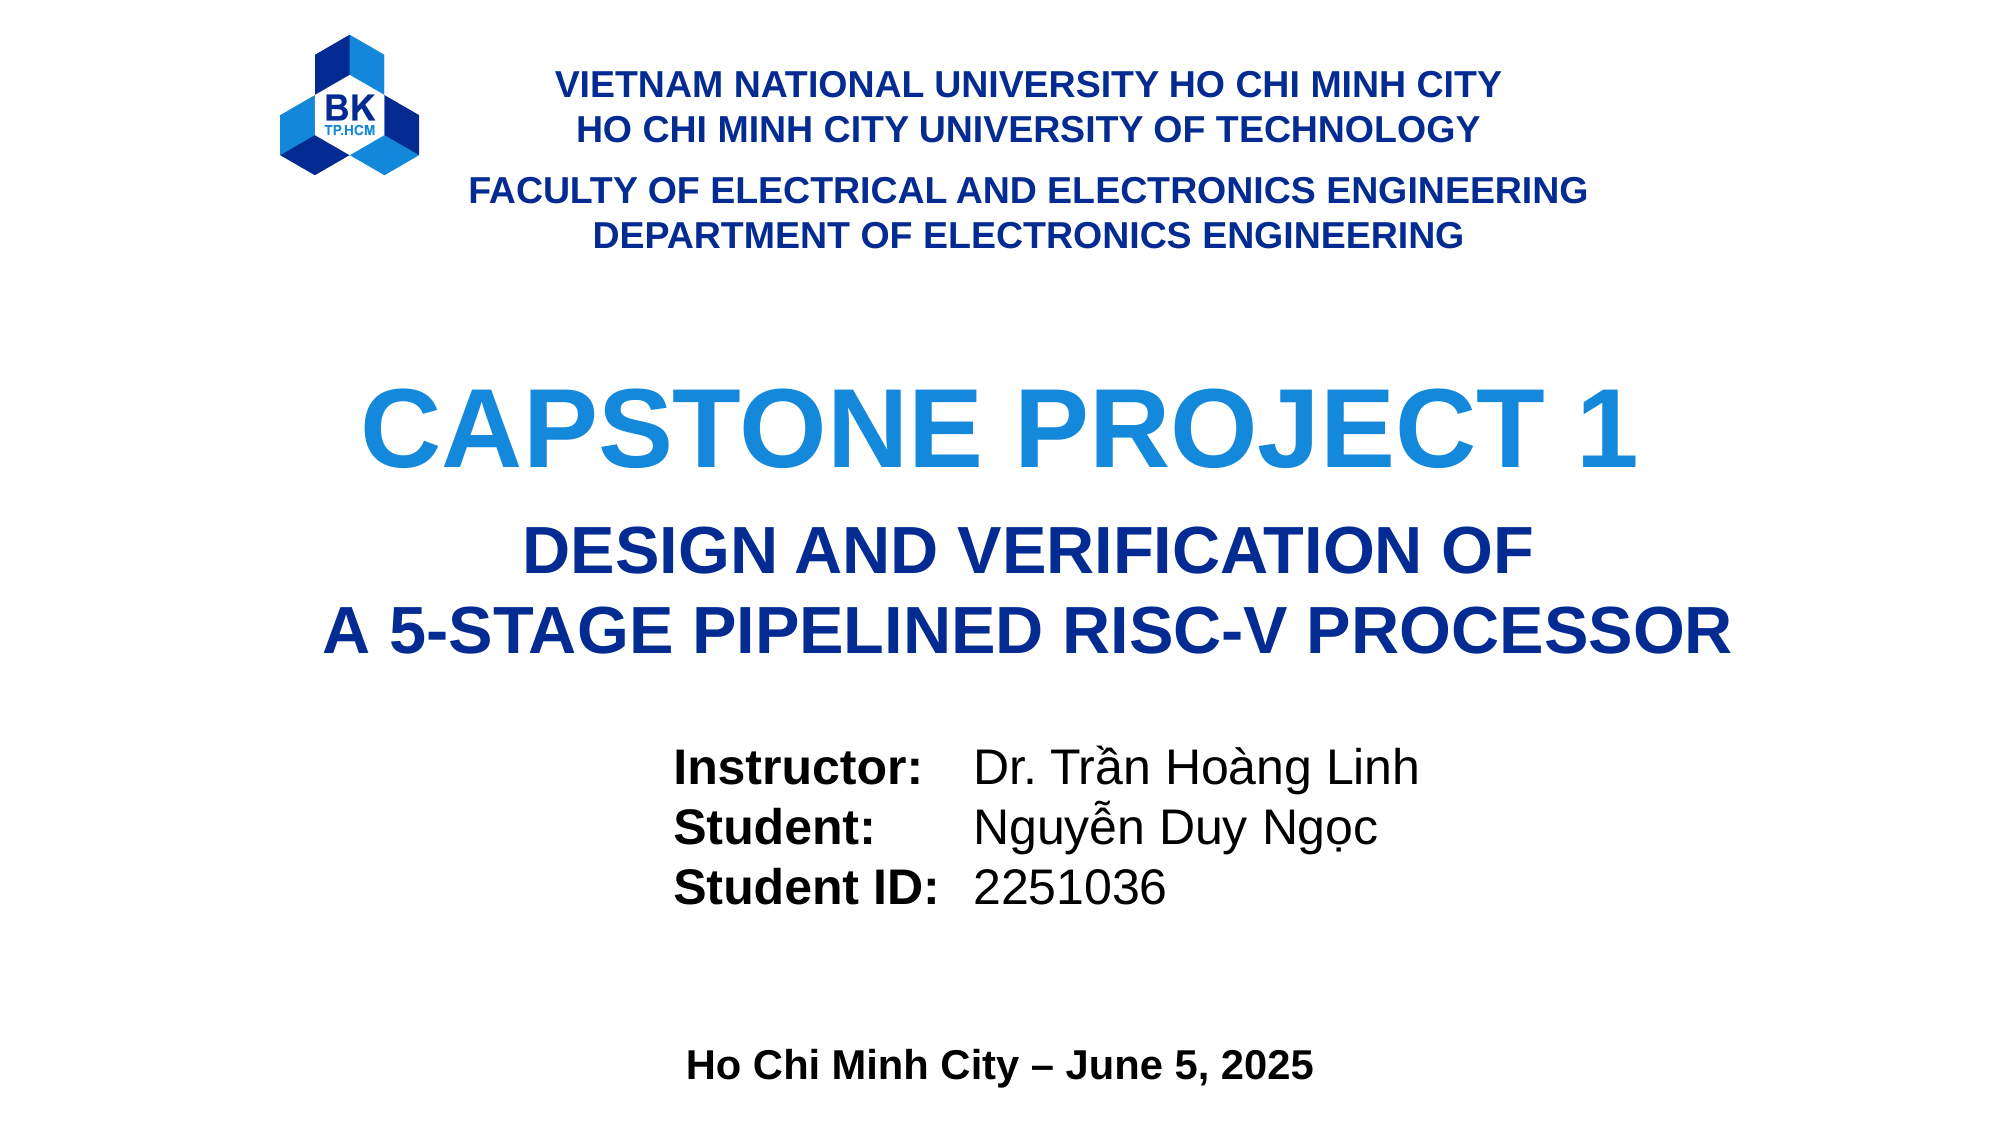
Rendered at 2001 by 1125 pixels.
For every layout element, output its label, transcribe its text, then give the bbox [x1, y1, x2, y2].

text_box DESIGN AND VERIFICATION OF A 5-STAGE PIPELINED RISC-V PROCESSOR [250, 499, 1807, 675]
text_box VIETNAM NATIONAL UNIVERSITY HO CHI MINH CITY HO CHI MINH CITY UNIVERSITY OF TECHNOLOGY [539, 52, 1518, 158]
text_box FACULTY OF ELECTRICAL AND ELECTRONICS ENGINEERING DEPARTMENT OF ELECTRONICS ENGINEERING [453, 158, 1605, 264]
text_box CAPSTONE PROJECT 1 [252, 347, 1749, 498]
text_box Instructor: Dr. Trần Hoàng Linh Student: Nguyễn Duy Ngọc Student ID: 2251036 [658, 726, 1436, 922]
picture [278, 33, 422, 178]
text_box Ho Chi Minh City – June 5, 2025 [670, 1030, 1329, 1096]
